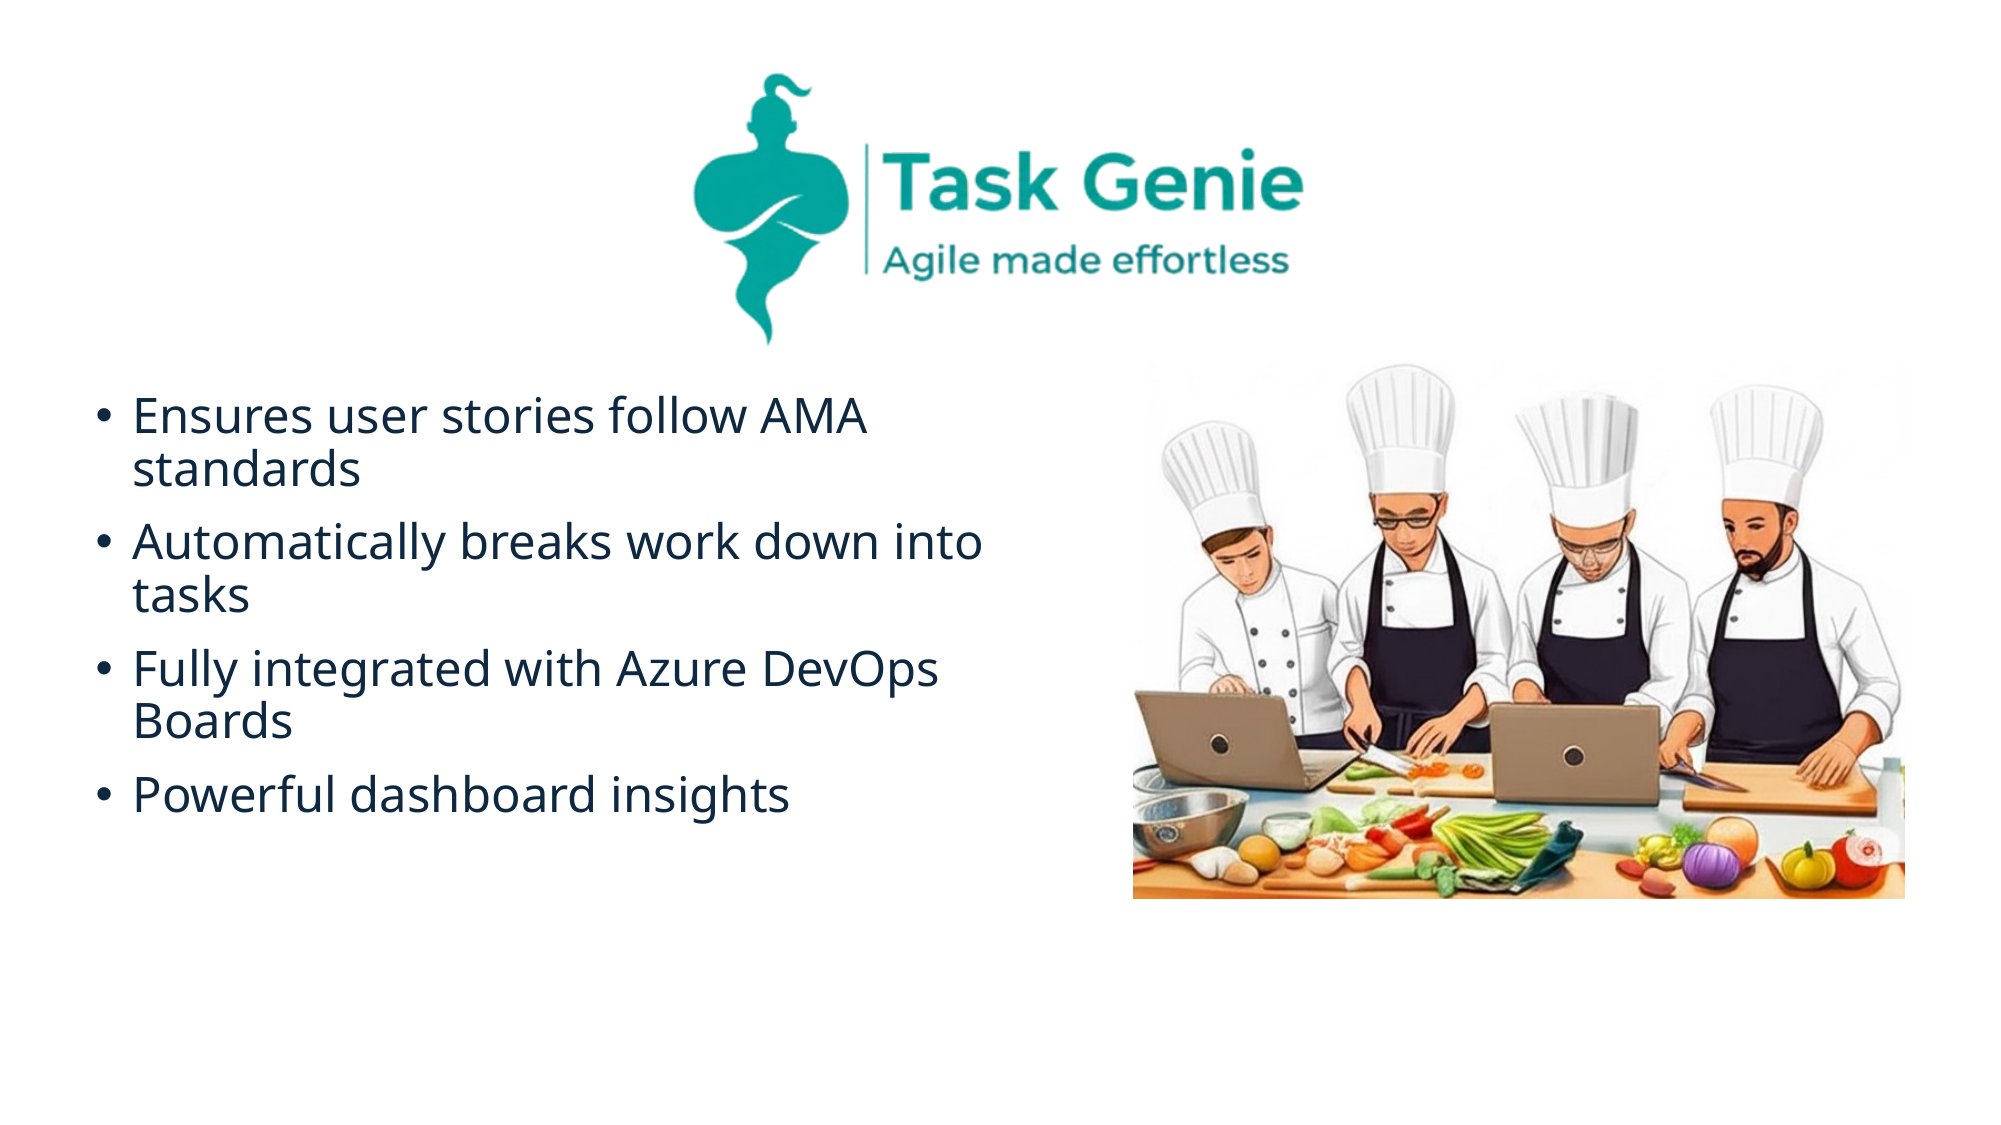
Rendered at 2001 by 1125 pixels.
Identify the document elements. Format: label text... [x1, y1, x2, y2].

picture [691, 66, 1906, 900]
text_box Ensures user stories follow AMA standards Automatically breaks work down into tasks Fully integrated with Azure DevOps Boards Powerful dashboard insights [80, 381, 1083, 833]
